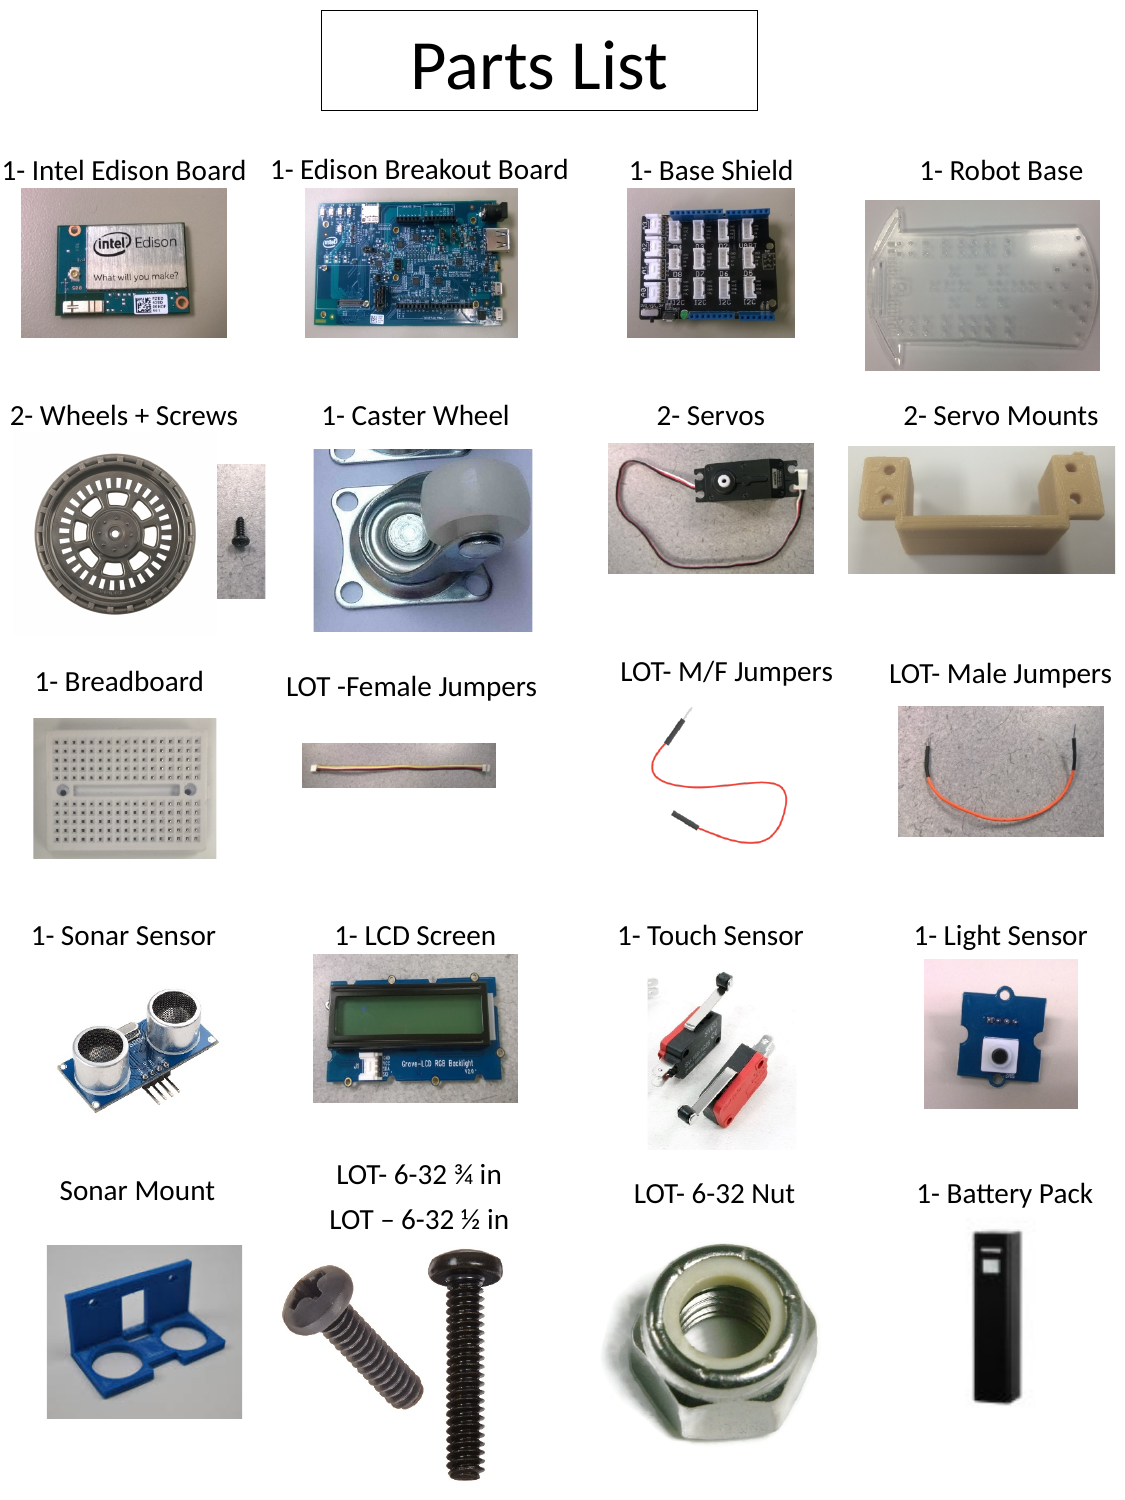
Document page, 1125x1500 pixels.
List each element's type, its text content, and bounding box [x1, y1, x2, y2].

picture [33, 718, 217, 859]
picture [305, 188, 518, 338]
text_box LOT- M/F Jumpers [605, 644, 848, 695]
text_box 1- Light Sensor [898, 909, 1104, 959]
text_box 1- Touch Sensor [602, 909, 820, 959]
picture [599, 1241, 821, 1447]
text_box 1- Edison Breakout Board [255, 143, 584, 194]
picture [603, 691, 821, 873]
text_box 1- Base Shield [613, 143, 809, 194]
picture [897, 1217, 1092, 1412]
picture [864, 200, 1101, 371]
text_box 1- Battery Pack [901, 1167, 1109, 1217]
picture [608, 443, 814, 574]
text_box LOT- 6-32 Nut [619, 1167, 811, 1217]
text_box 2- Servo Mounts [888, 388, 1115, 439]
text_box 1- Sonar Sensor [15, 909, 232, 959]
text_box 1- Intel Edison Board [0, 143, 255, 194]
picture [46, 1244, 243, 1420]
picture [647, 963, 797, 1151]
title Parts List [321, 10, 758, 111]
picture [312, 954, 518, 1104]
picture [13, 432, 266, 636]
picture [302, 743, 496, 788]
text_box 2- Servos [641, 388, 781, 439]
text_box LOT- 6-32 ¾ in [321, 1148, 524, 1198]
picture [44, 963, 230, 1150]
picture [627, 188, 795, 338]
picture [279, 1245, 505, 1483]
text_box Sonar Mount [44, 1164, 230, 1214]
text_box LOT- Male Jumpers [874, 646, 1125, 697]
text_box 1- Caster Wheel [306, 388, 525, 439]
text_box 1- LCD Screen [319, 909, 512, 952]
text_box 1- Breadboard [19, 654, 219, 705]
text_box 2- Wheels + Screws [0, 388, 254, 439]
picture [924, 959, 1078, 1109]
text_box LOT -Female Jumpers [271, 659, 553, 710]
text_box LOT – 6-32 ½ in [314, 1193, 525, 1243]
picture [898, 706, 1104, 837]
picture [313, 449, 533, 633]
picture [21, 188, 227, 338]
text_box 1- Robot Base [904, 143, 1099, 194]
picture [847, 445, 1116, 574]
